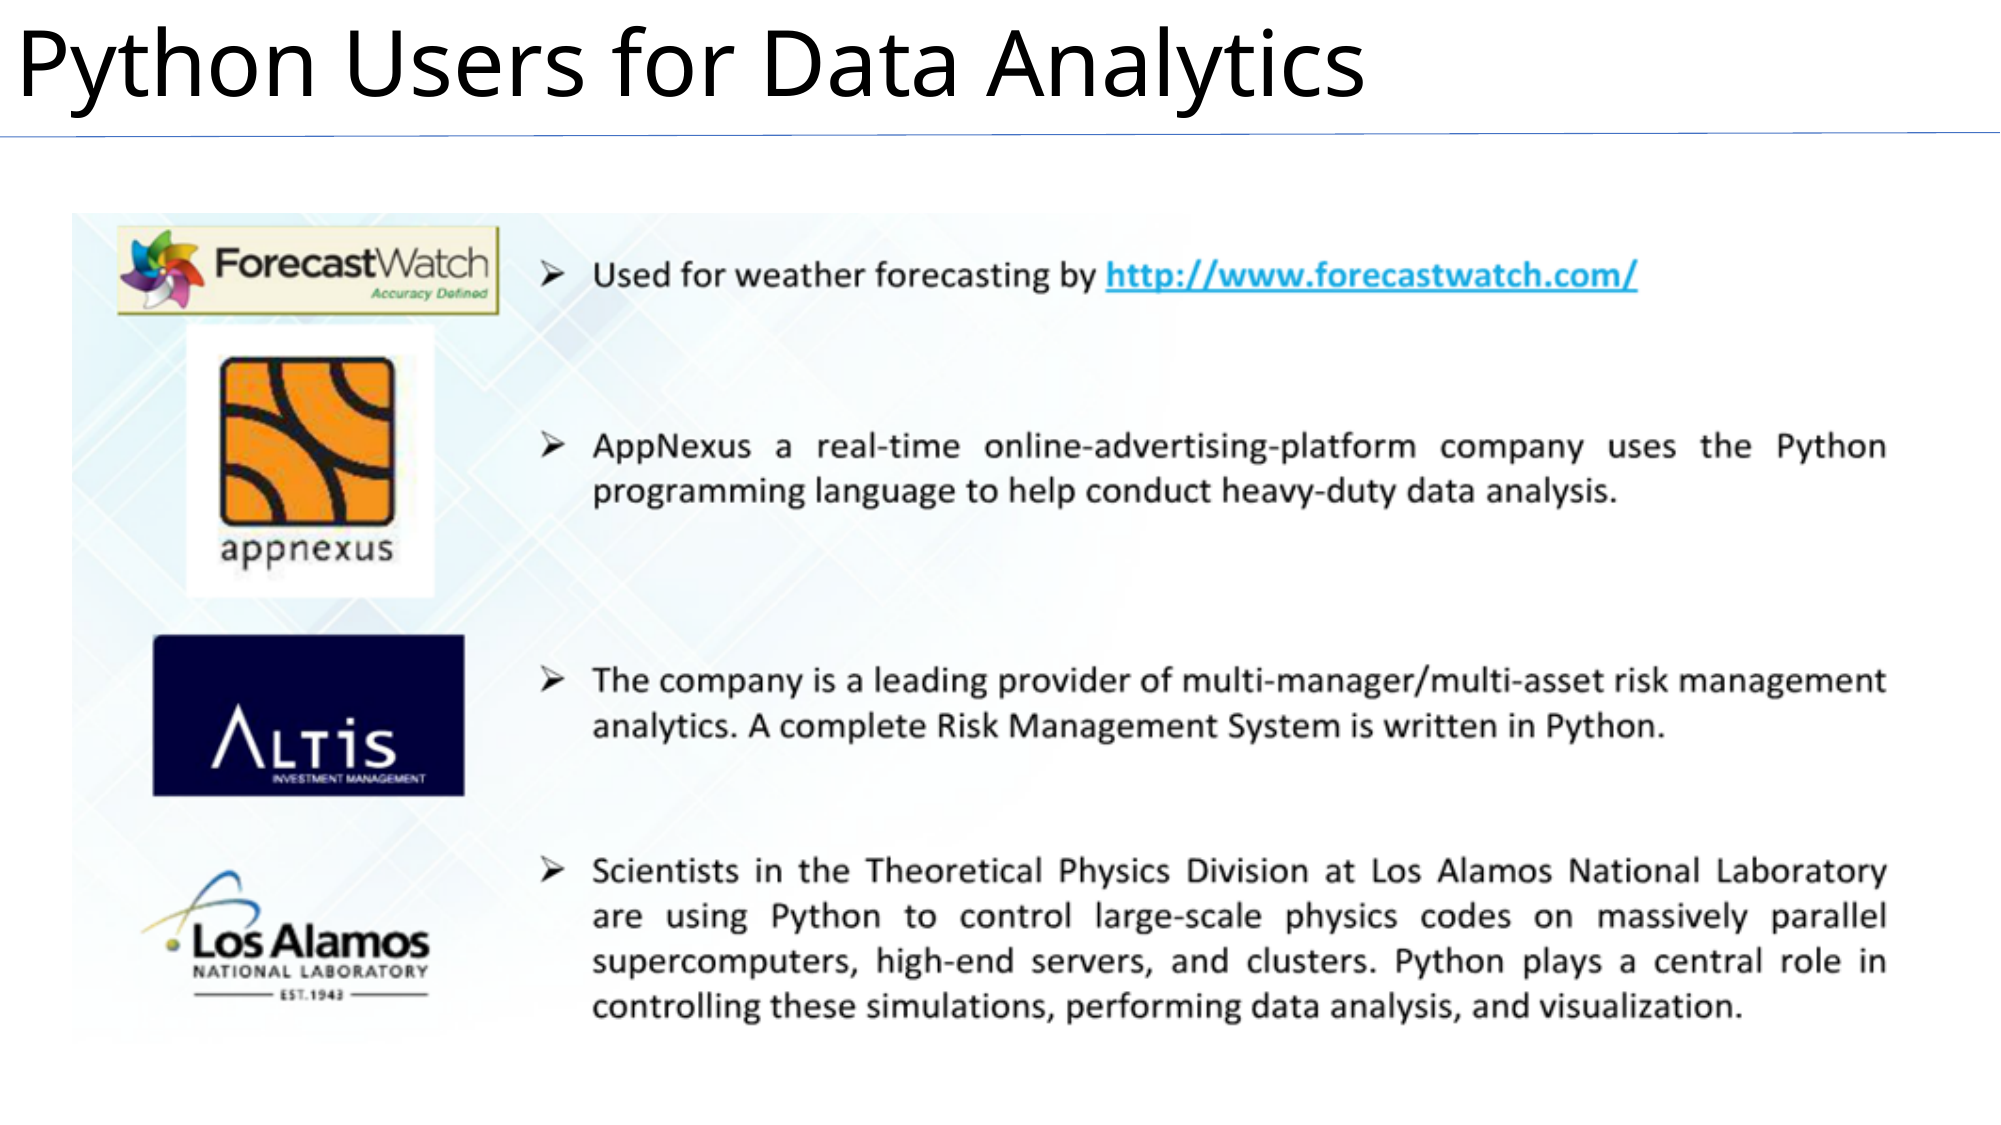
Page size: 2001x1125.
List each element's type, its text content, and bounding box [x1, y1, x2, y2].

text_box Python Users for Data Analytics [0, 0, 2000, 132]
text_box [0, 132, 2000, 137]
picture [72, 213, 1949, 1044]
